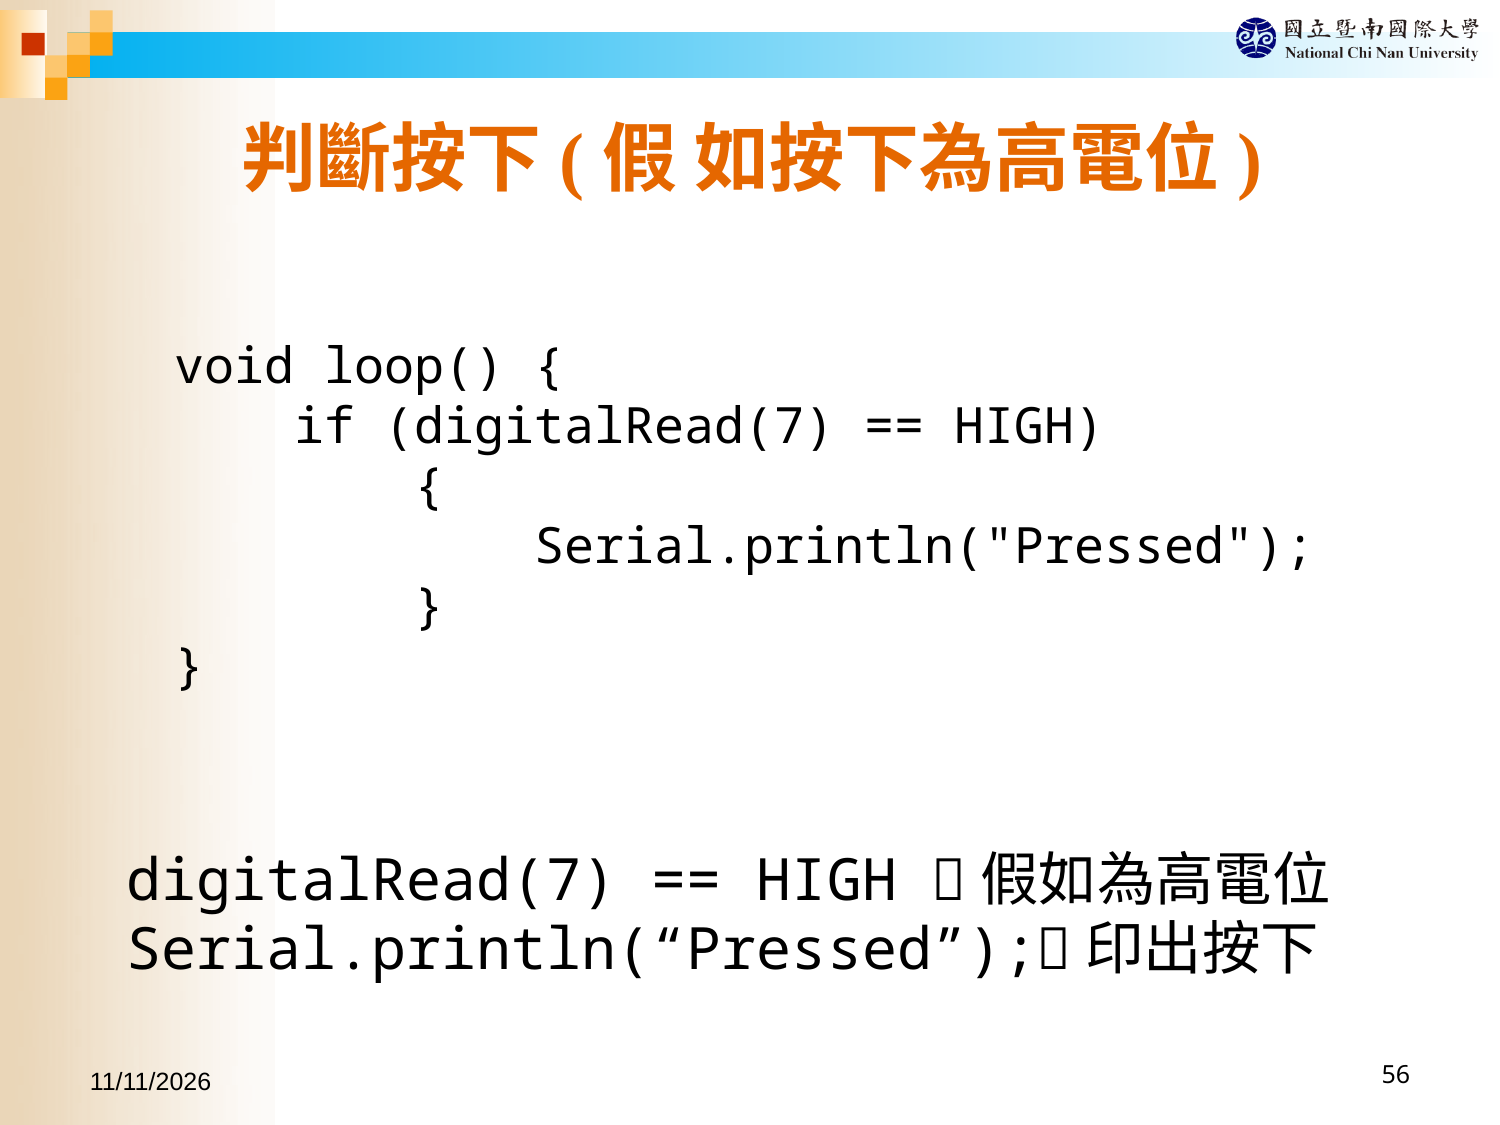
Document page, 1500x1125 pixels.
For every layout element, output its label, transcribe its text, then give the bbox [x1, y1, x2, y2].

picture [1234, 10, 1485, 67]
text_box 56 [1074, 1024, 1425, 1100]
title 判斷按下(假 如按下為高電位) [76, 42, 1427, 268]
text_box digitalRead(7) == HIGH 假如為高電位 Serial.println(“Pressed”);印出按下 [112, 834, 1388, 1059]
text_box 2017/10/2 [75, 1024, 425, 1103]
text_box void loop() { if (digitalRead(7) == HIGH) { Serial.println("Pressed"); } } [159, 326, 1376, 701]
